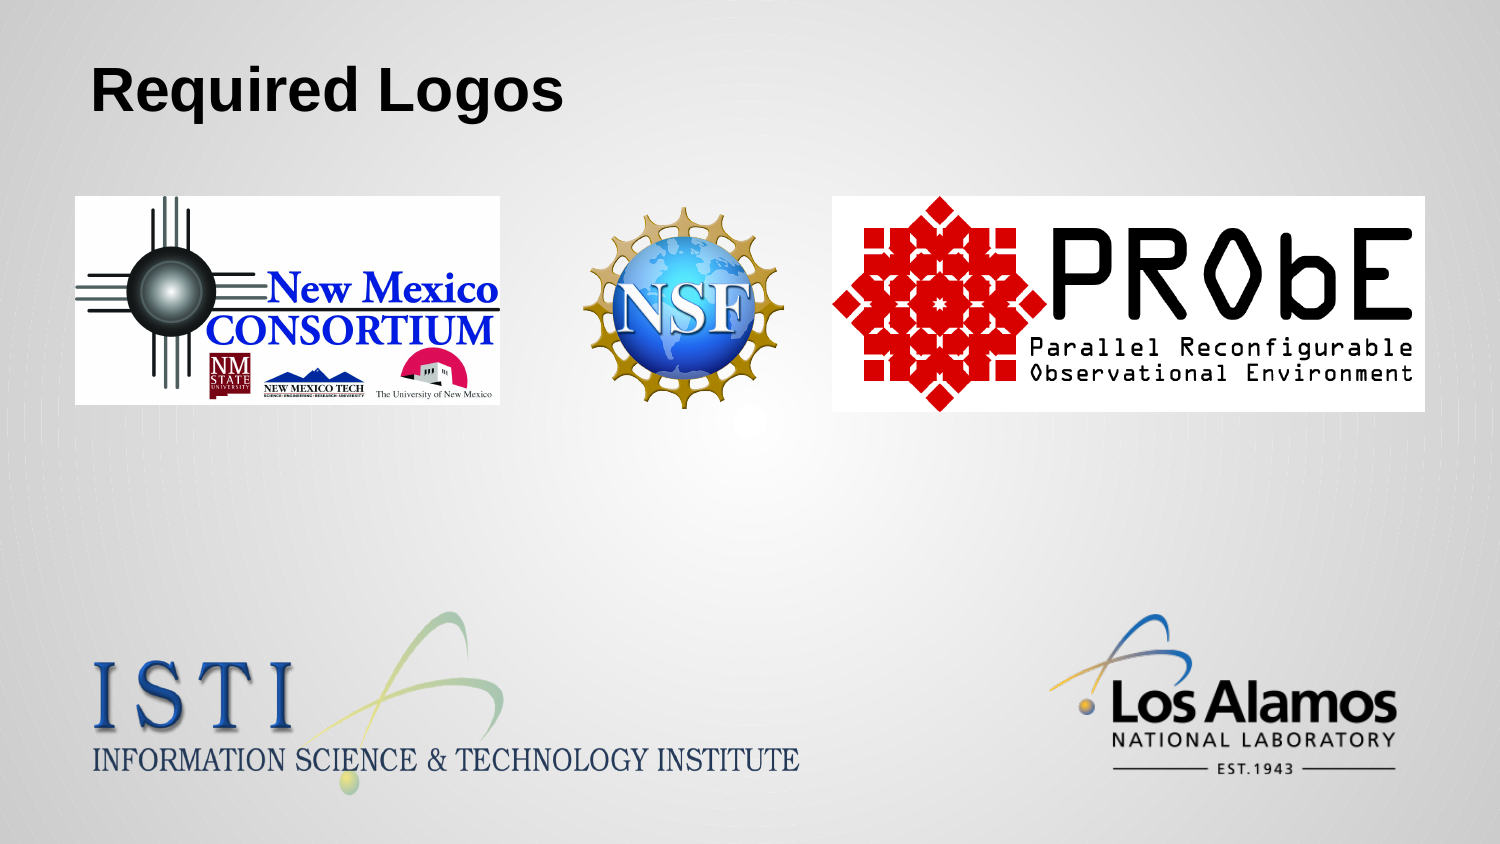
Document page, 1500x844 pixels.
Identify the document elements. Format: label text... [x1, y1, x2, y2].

picture [580, 203, 788, 412]
title Required Logos [75, 33, 1425, 175]
picture [832, 196, 1426, 412]
picture [74, 196, 500, 405]
picture [1035, 600, 1426, 809]
picture [74, 600, 811, 809]
